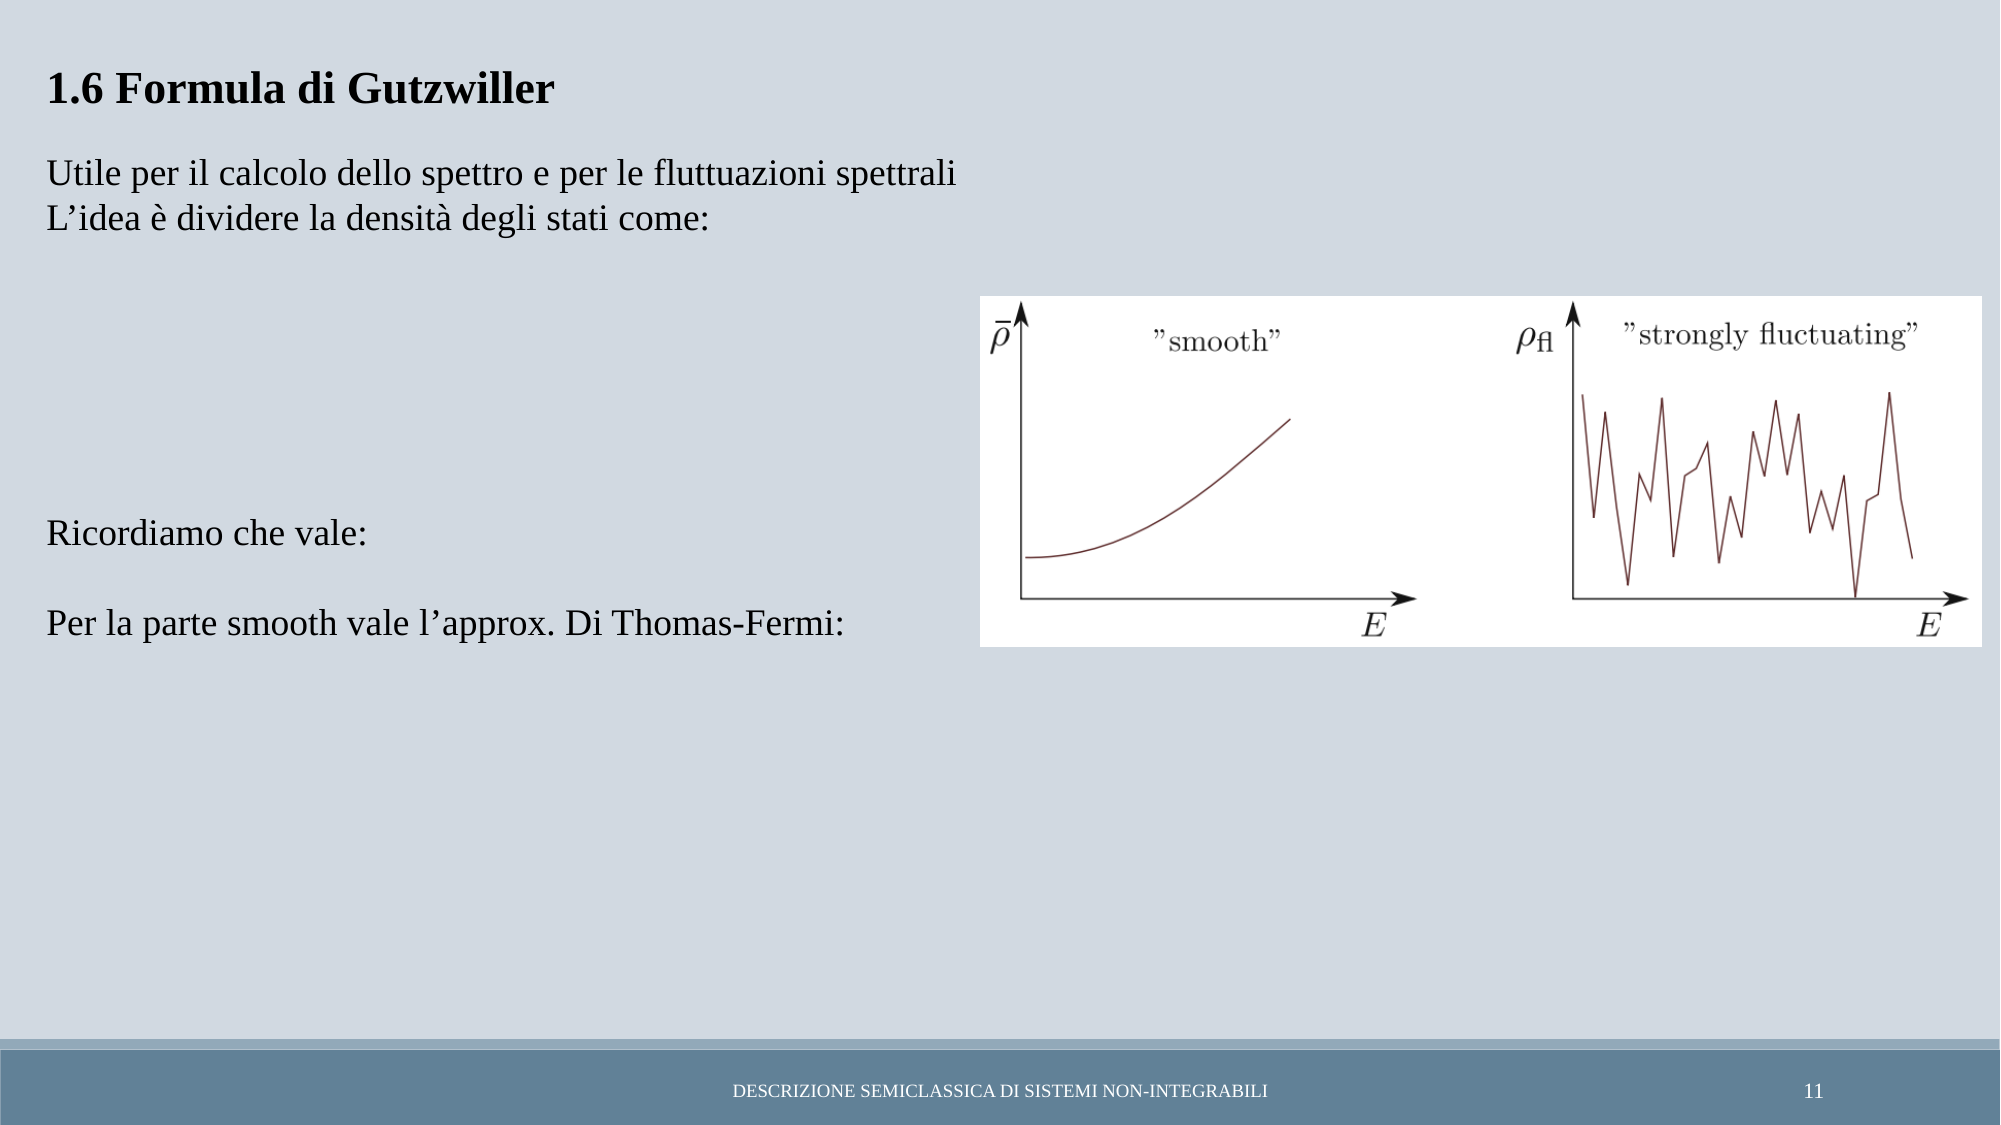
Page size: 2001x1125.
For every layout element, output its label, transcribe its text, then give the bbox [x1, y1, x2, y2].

picture [979, 296, 1982, 648]
slide_number 11 [1624, 1059, 1840, 1120]
footer Descrizione semiclassica di sistemi non-integrabili [604, 1059, 1396, 1120]
